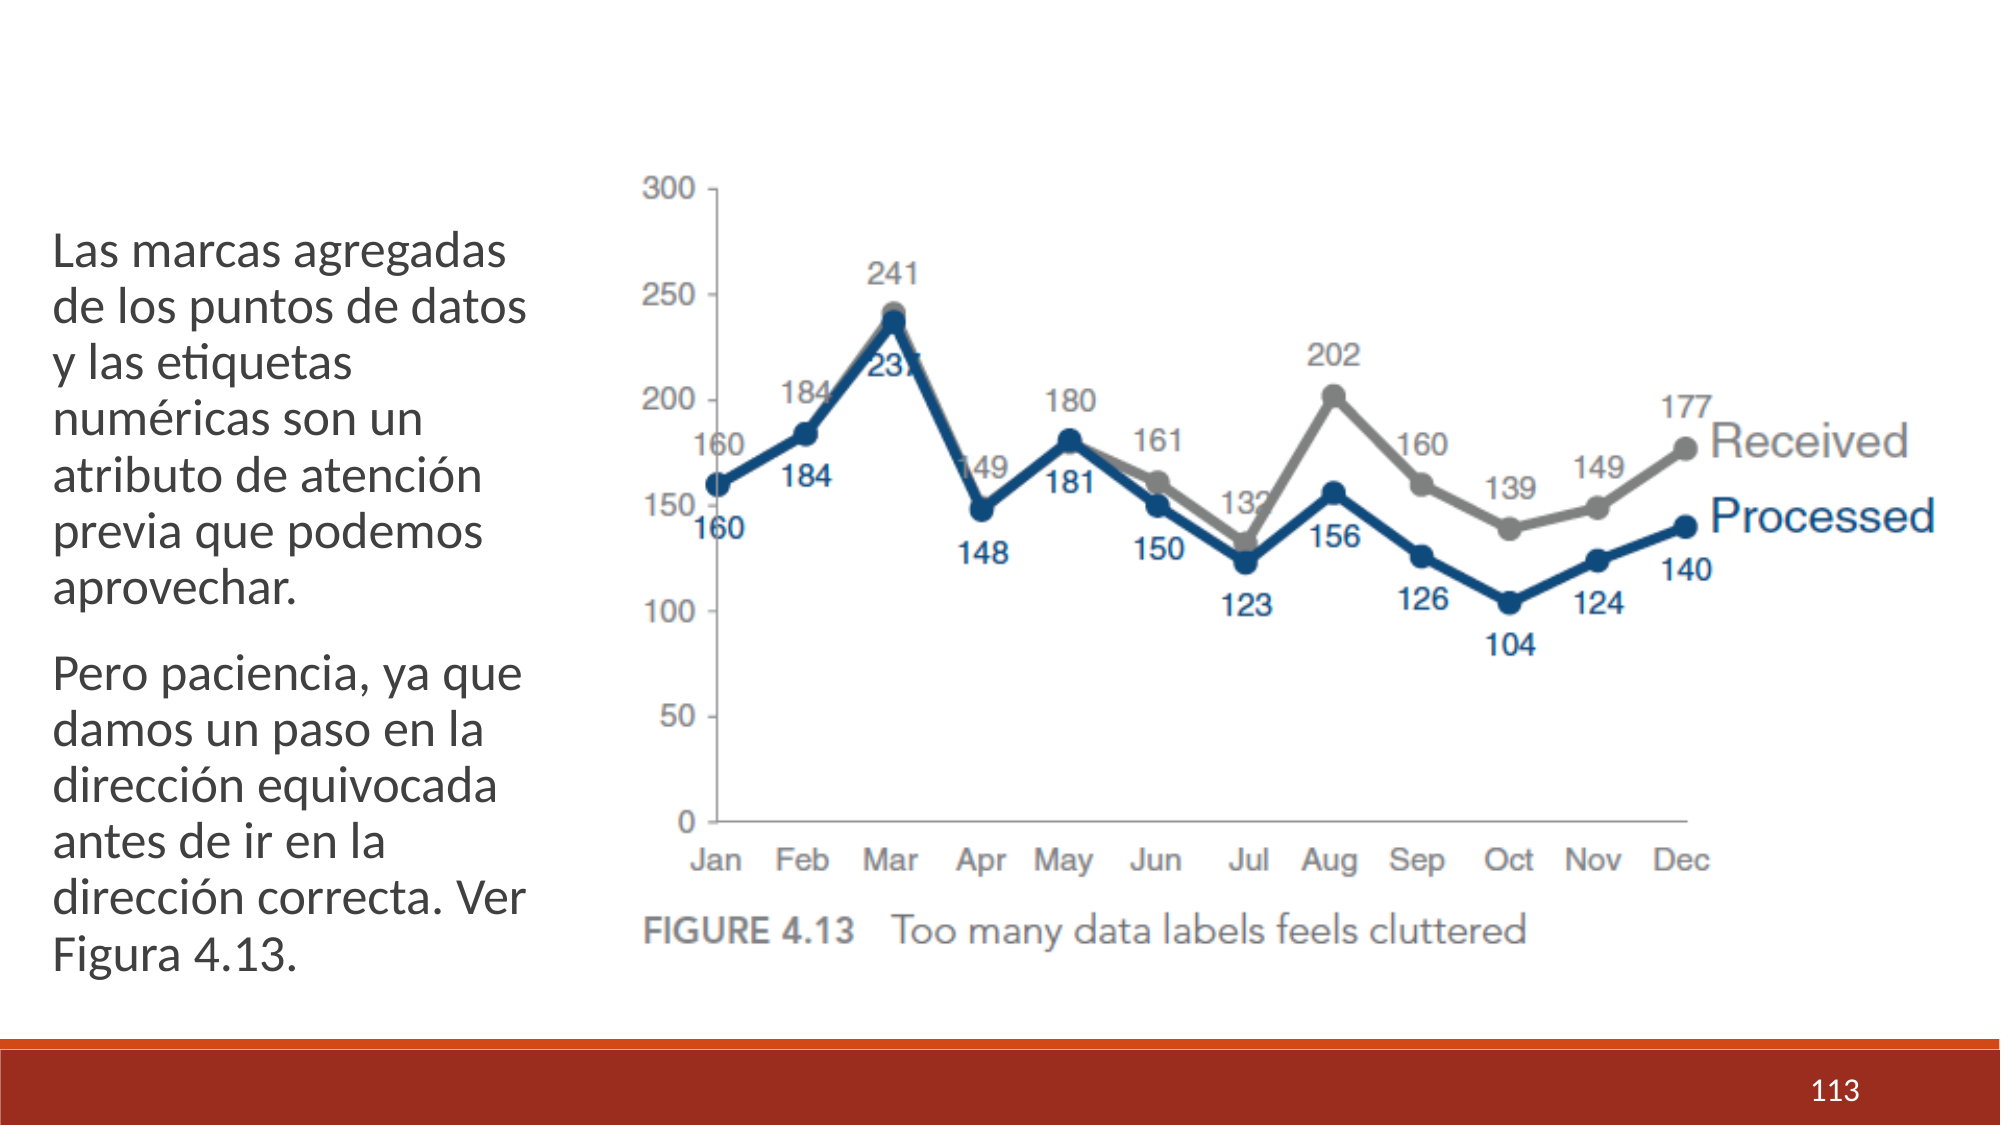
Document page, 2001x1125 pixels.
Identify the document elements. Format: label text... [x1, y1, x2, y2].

picture [631, 165, 1954, 967]
text_box Las marcas agregadas de los puntos de datos y las etiquetas numéricas son un atributo de atención previa que podemos aprovechar. Pero paciencia, ya que damos un paso en la dirección equivocada antes de ir en la dirección correcta. Ver Figura 4.13. [37, 214, 562, 872]
slide_number 113 [126, 1061, 1875, 1115]
